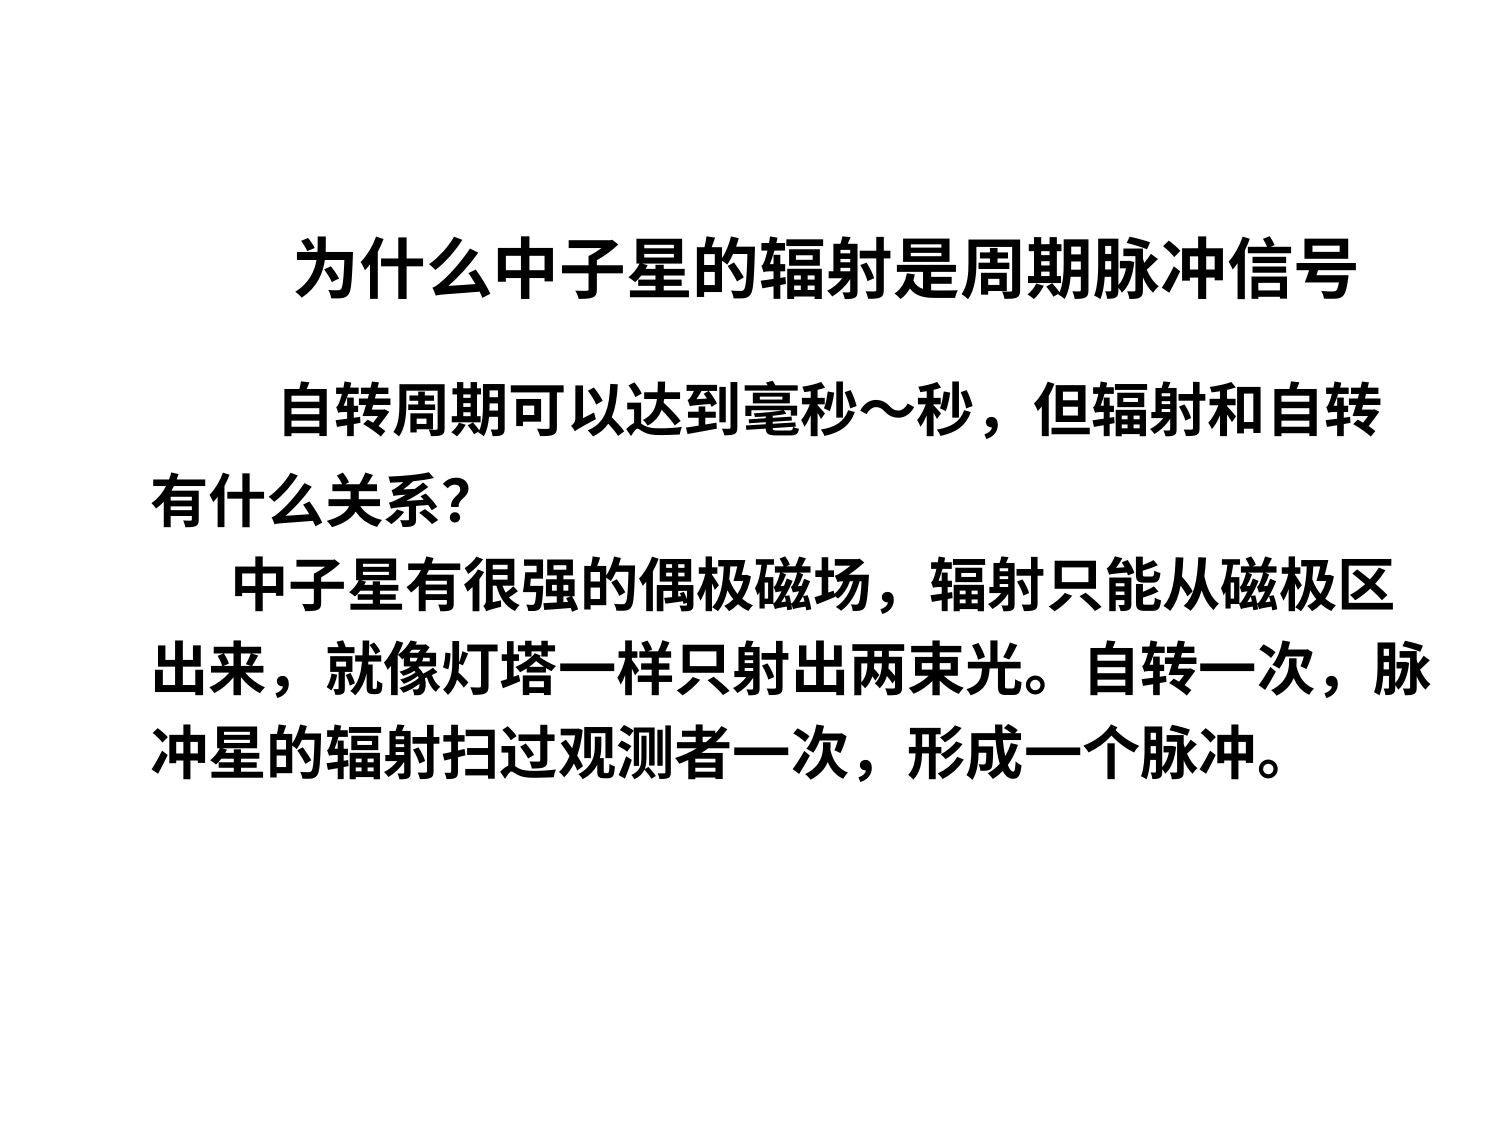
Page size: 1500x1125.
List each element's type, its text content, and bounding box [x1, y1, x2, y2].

text_box 为什么中子星的辐射是周期脉冲信号 自转周期可以达到毫秒～秒，但辐射和自转有什么关系？ 中子星有很强的偶极磁场，辐射只能从磁极区出来，就像灯塔一样只射出两束光。自转一次，脉冲星的辐射扫过观测者一次，形成一个脉冲。 [135, 160, 1447, 794]
